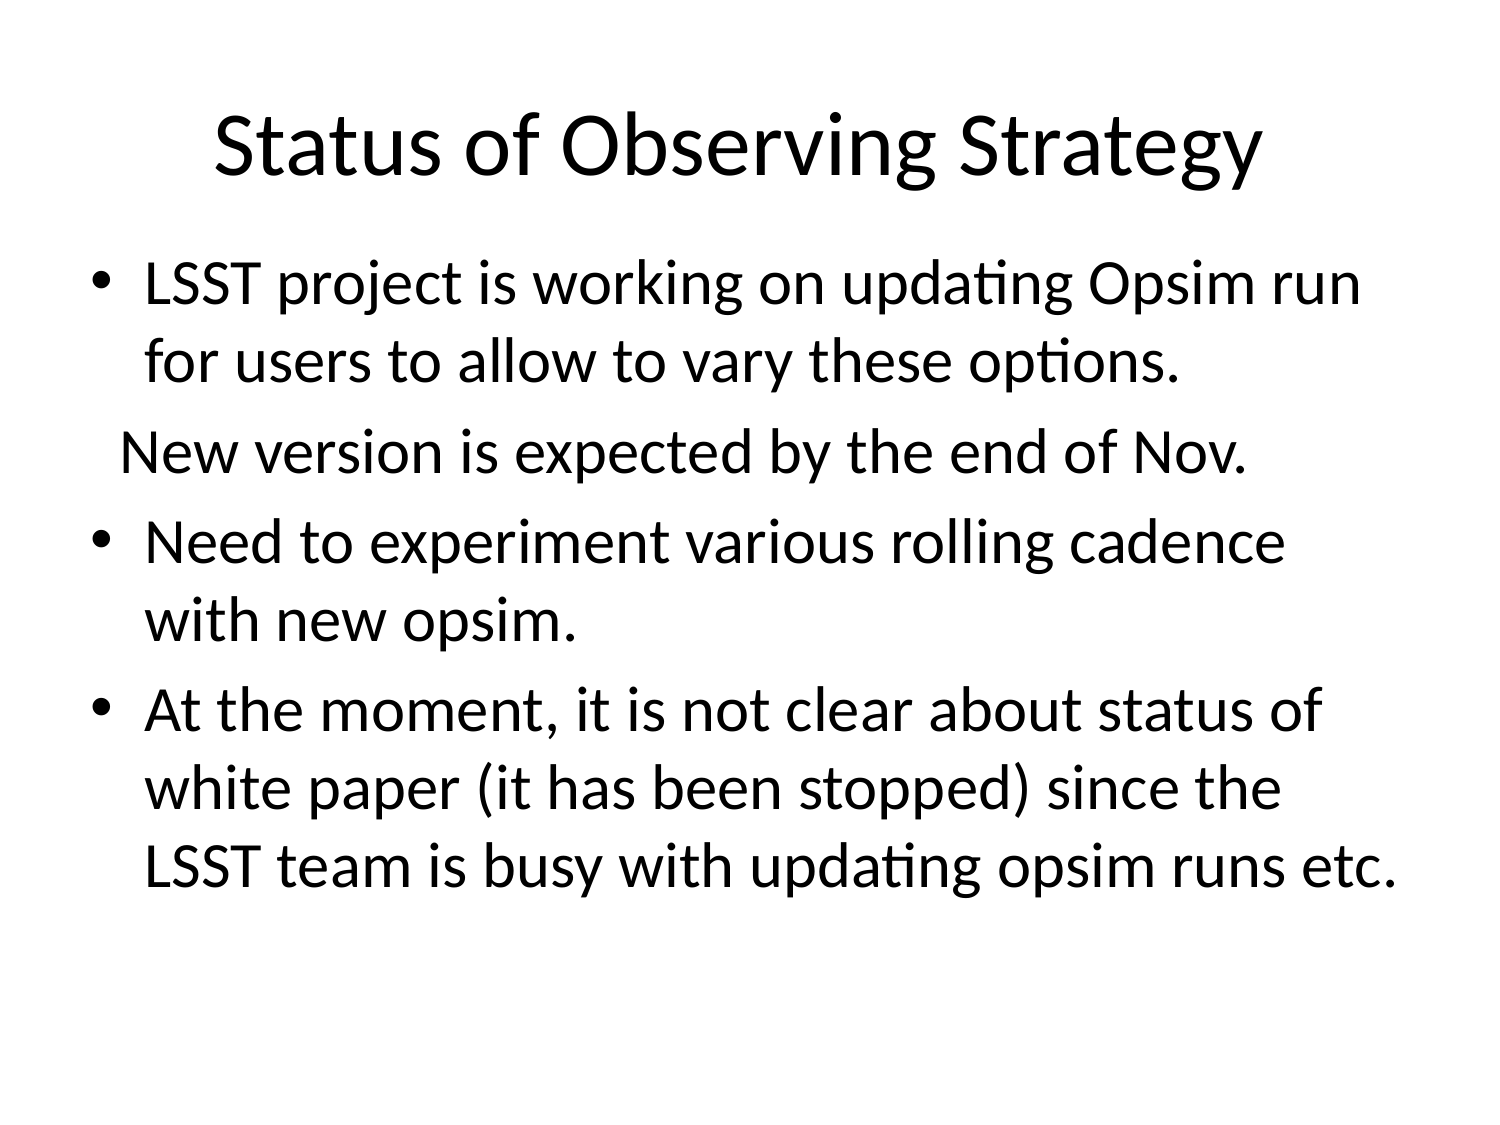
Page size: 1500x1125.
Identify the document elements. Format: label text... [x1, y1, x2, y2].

list LSST project is working on updating Opsim run for users to allow to vary these options. New version is expected by the end of Nov. Need to experiment various rolling cadence with new opsim. At the moment, it is not clear about status of white paper (it has been stopped) since the LSST team is busy with updating opsim runs etc. [75, 232, 1425, 975]
title Status of Observing Strategy [75, 45, 1425, 232]
